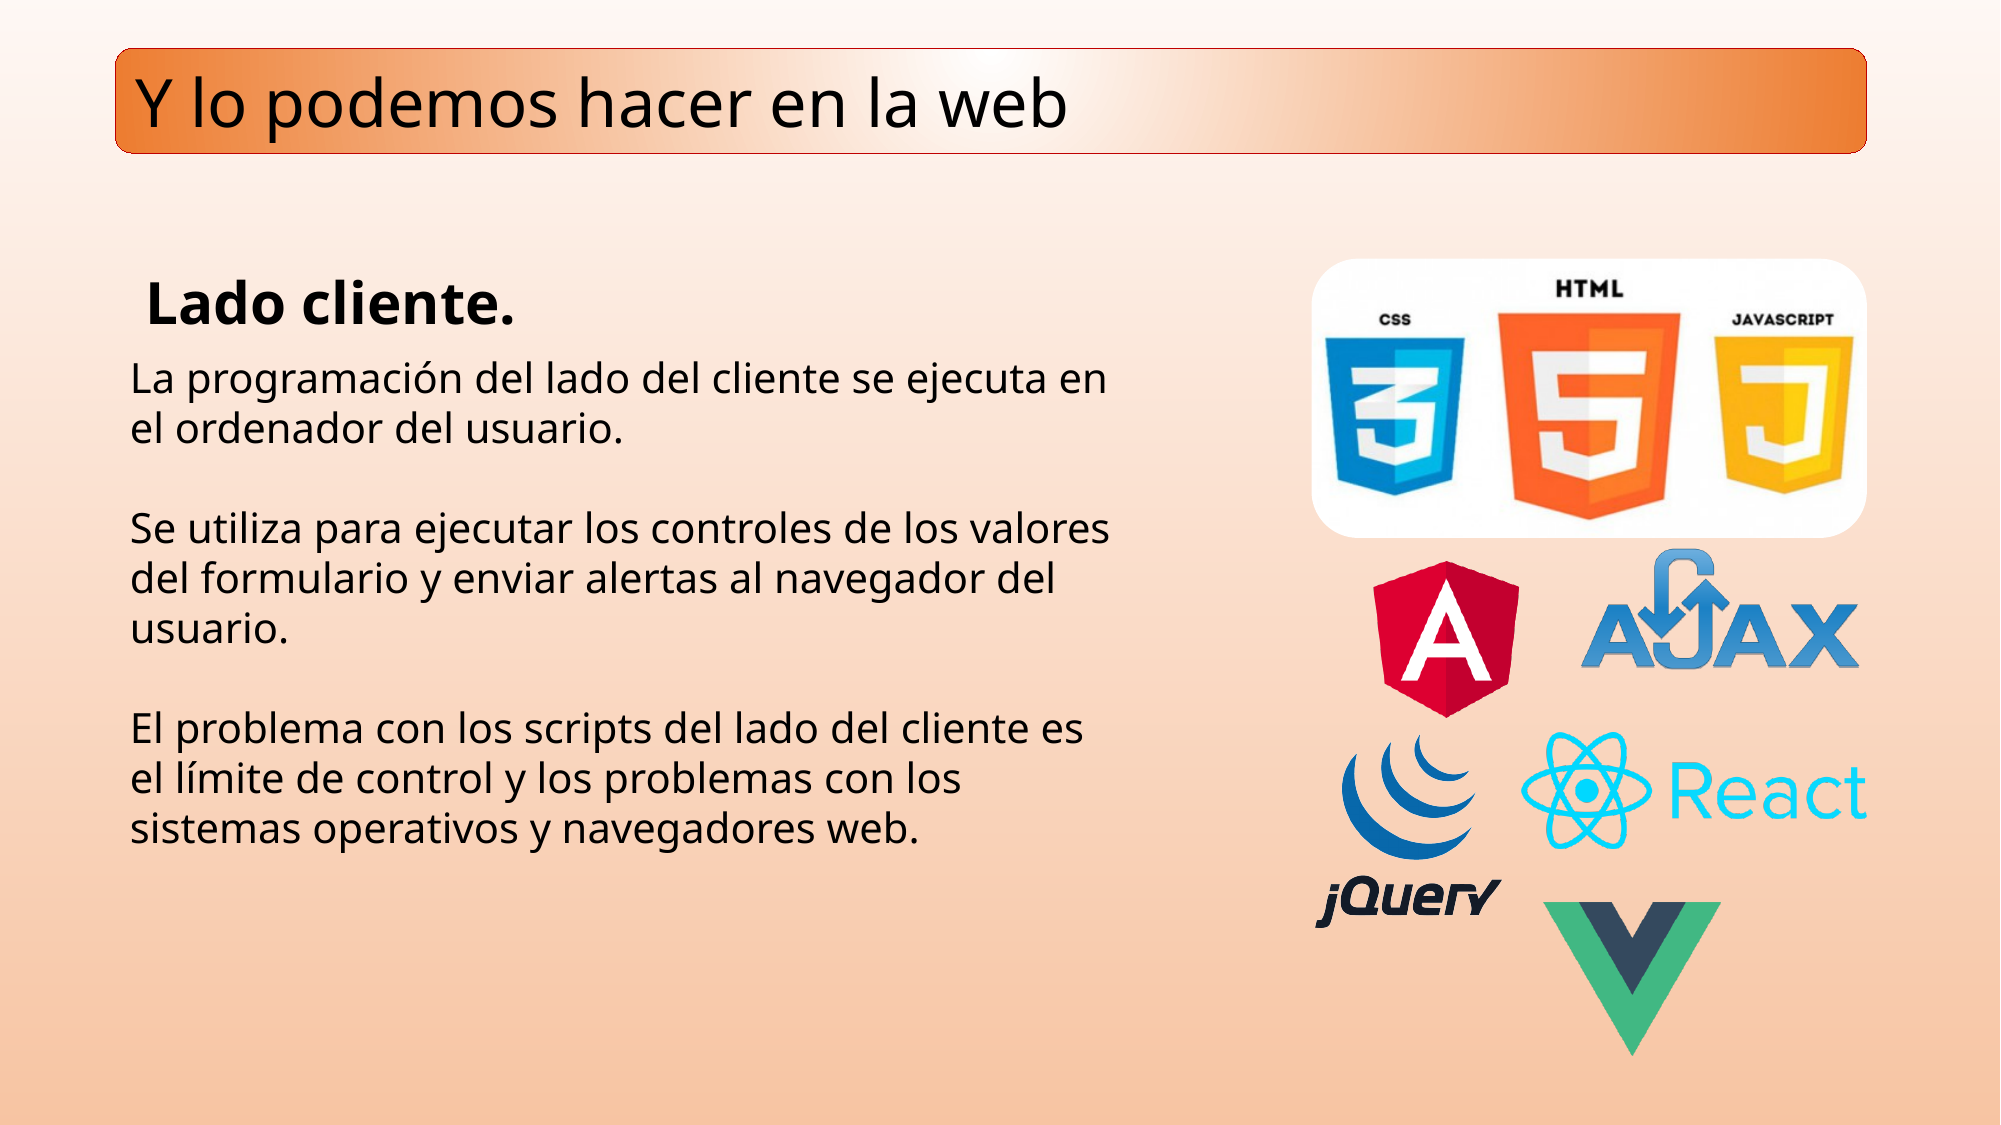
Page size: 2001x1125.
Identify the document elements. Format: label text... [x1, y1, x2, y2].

picture [1543, 902, 1721, 1056]
text_box [1311, 258, 1867, 538]
text_box La programación del lado del cliente se ejecuta en el ordenador del usuario. Se utiliza para ejecutar los controles de los valores del formulario y enviar alertas al navegador del usuario. El problema con los scripts del lado del cliente es el límite de control y los problemas con los sistemas operativos y navegadores web. [115, 344, 1129, 860]
picture [1348, 537, 1867, 849]
text_box Y lo podemos hacer en la web [115, 48, 1867, 154]
picture [1311, 734, 1506, 929]
picture [1572, 537, 1868, 679]
text_box Lado cliente. [130, 258, 532, 344]
